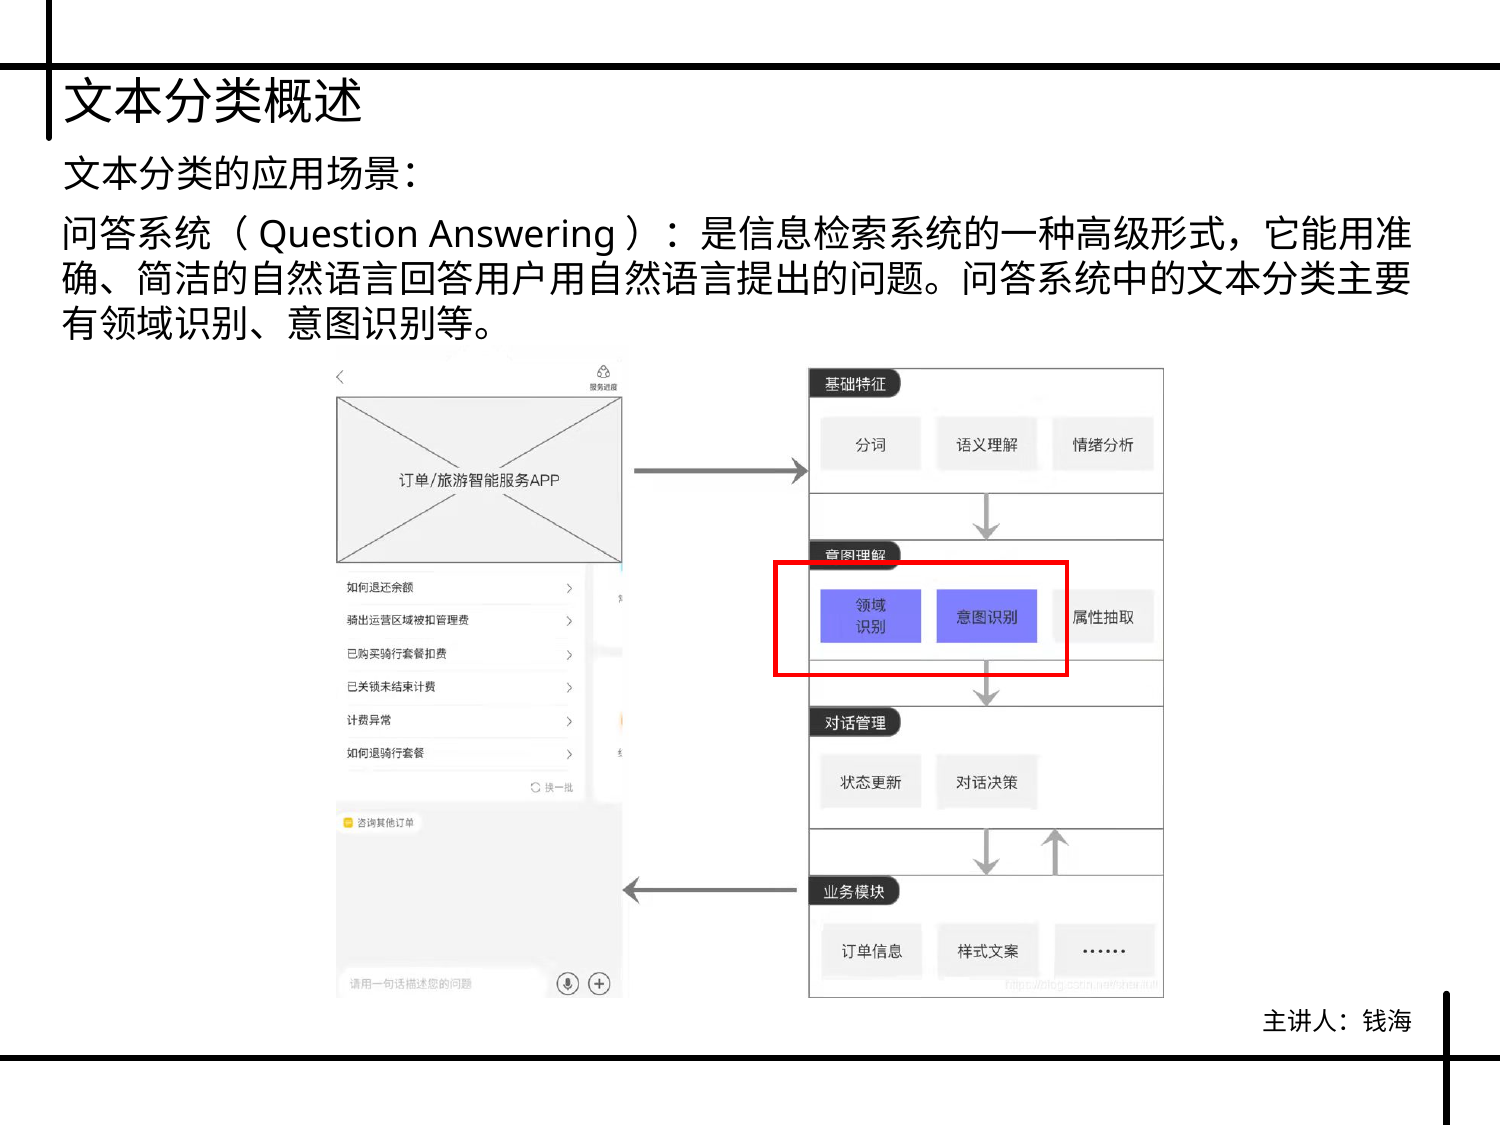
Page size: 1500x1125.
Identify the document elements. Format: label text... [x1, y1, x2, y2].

text_box 问答系统（Question Answering）：是信息检索系统的一种高级形式，它能用准确、简洁的自然语言回答用户用自然语言提出的问题。问答系统中的文本分类主要有领域识别、意图识别等。 [47, 202, 1453, 353]
text_box 文本分类的应用场景： [48, 142, 803, 203]
list 文本分类概述 [48, 68, 1231, 138]
picture [335, 345, 1164, 998]
